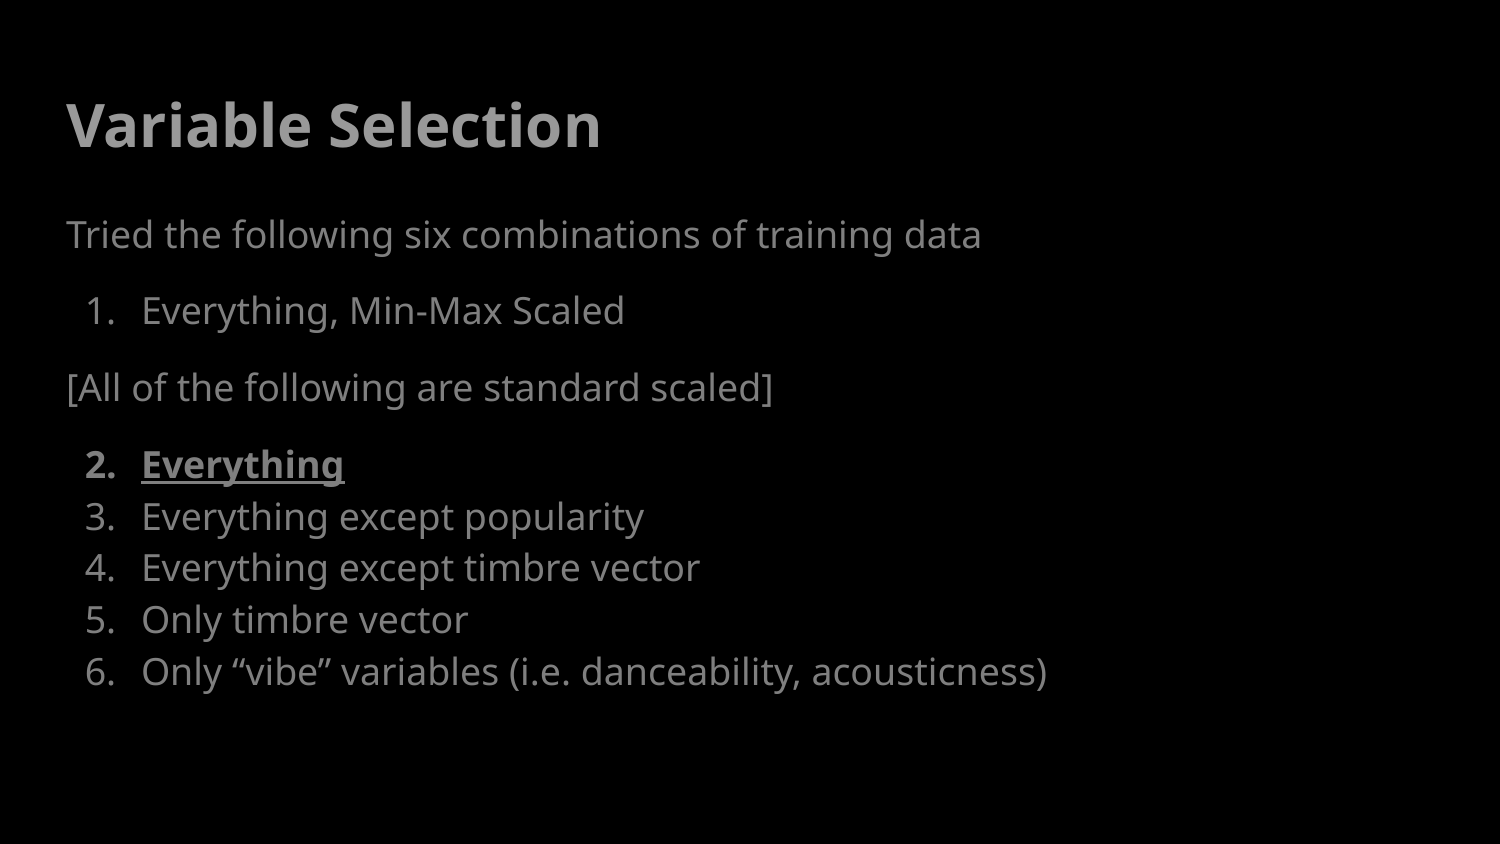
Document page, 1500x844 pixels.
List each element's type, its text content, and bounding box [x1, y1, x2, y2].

title Variable Selection [51, 72, 1449, 176]
list Tried the following six combinations of training data Everything, Min-Max Scaled [All of the following are standard scaled] Everything Everything except popularity Everything except timbre vector Only timbre vector Only “vibe” variables (i.e. danceability, acousticness) [51, 189, 1449, 750]
